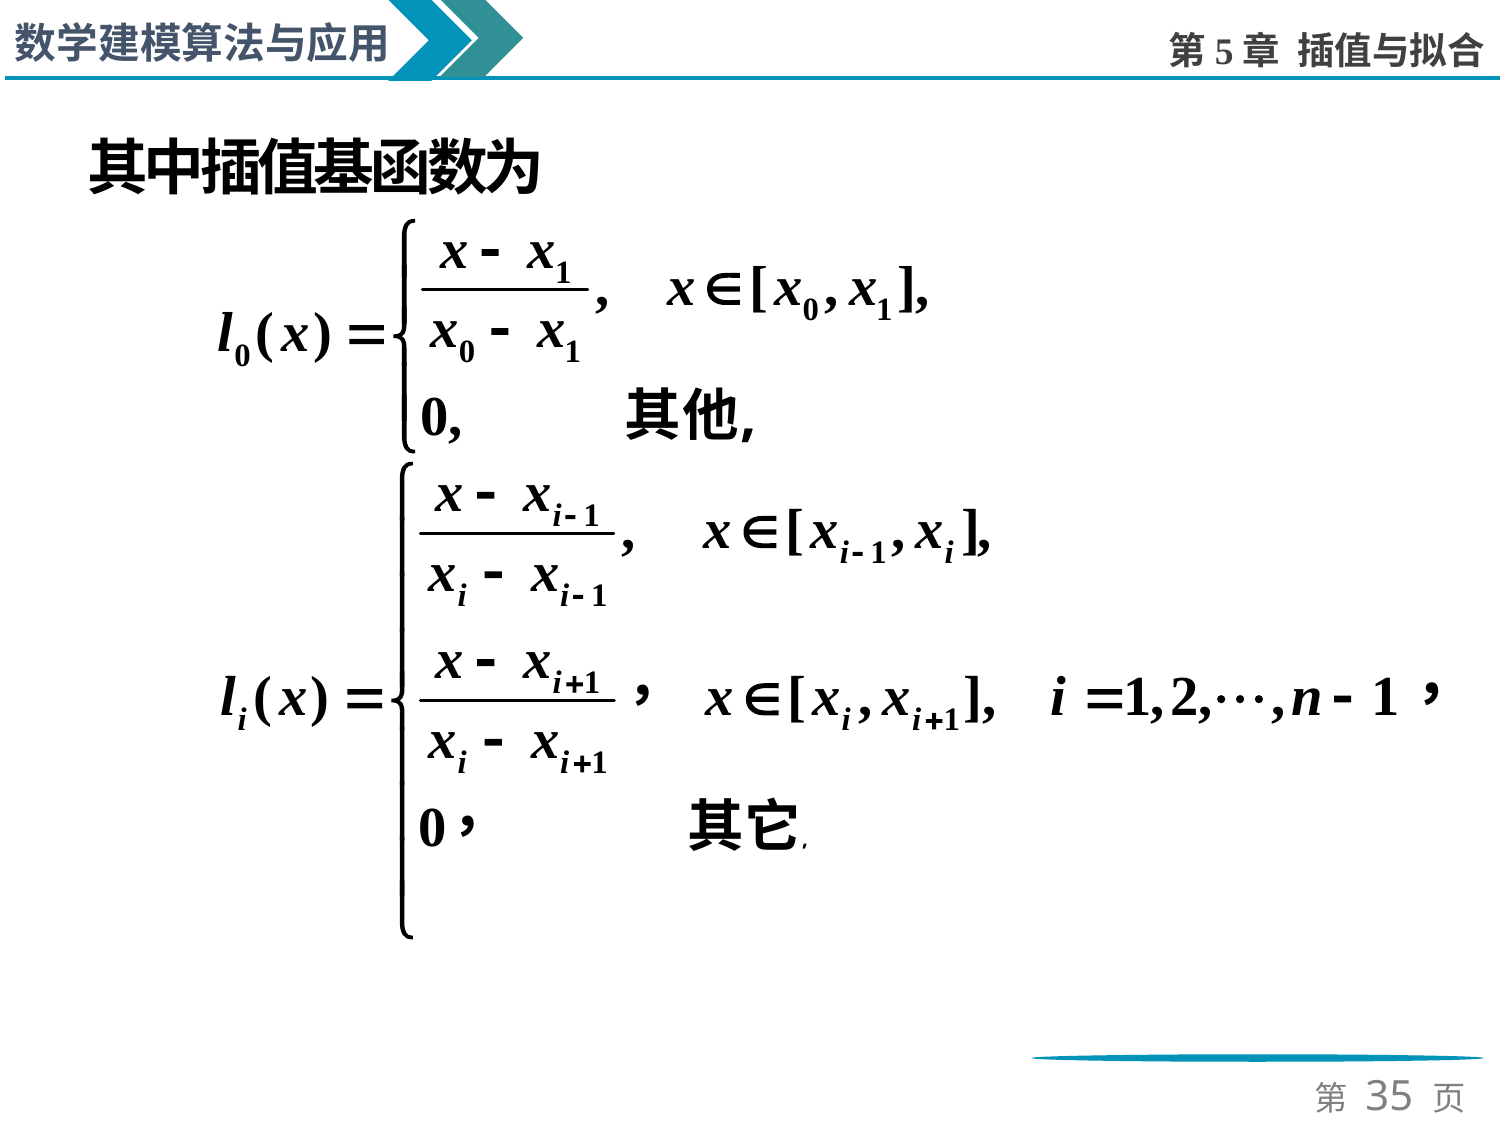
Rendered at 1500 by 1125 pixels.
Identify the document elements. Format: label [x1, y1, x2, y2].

text_box [87, 131, 1500, 1003]
